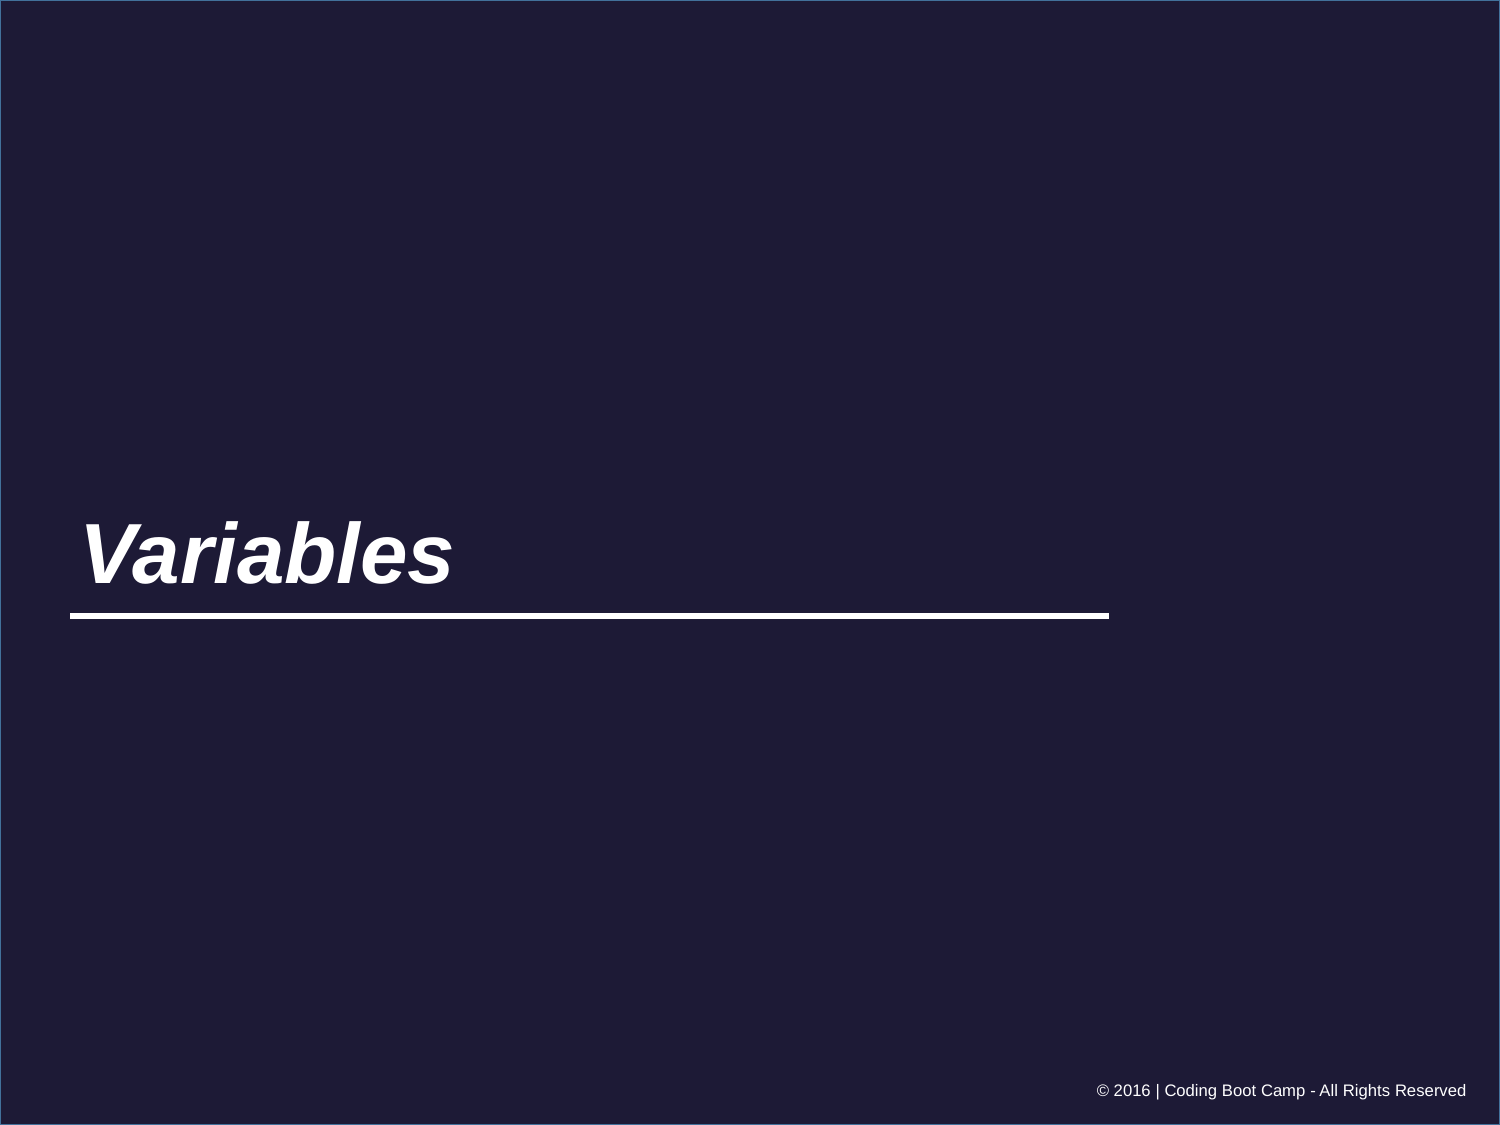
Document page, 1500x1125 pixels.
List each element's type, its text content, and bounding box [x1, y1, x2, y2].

title Variables [64, 484, 1415, 628]
